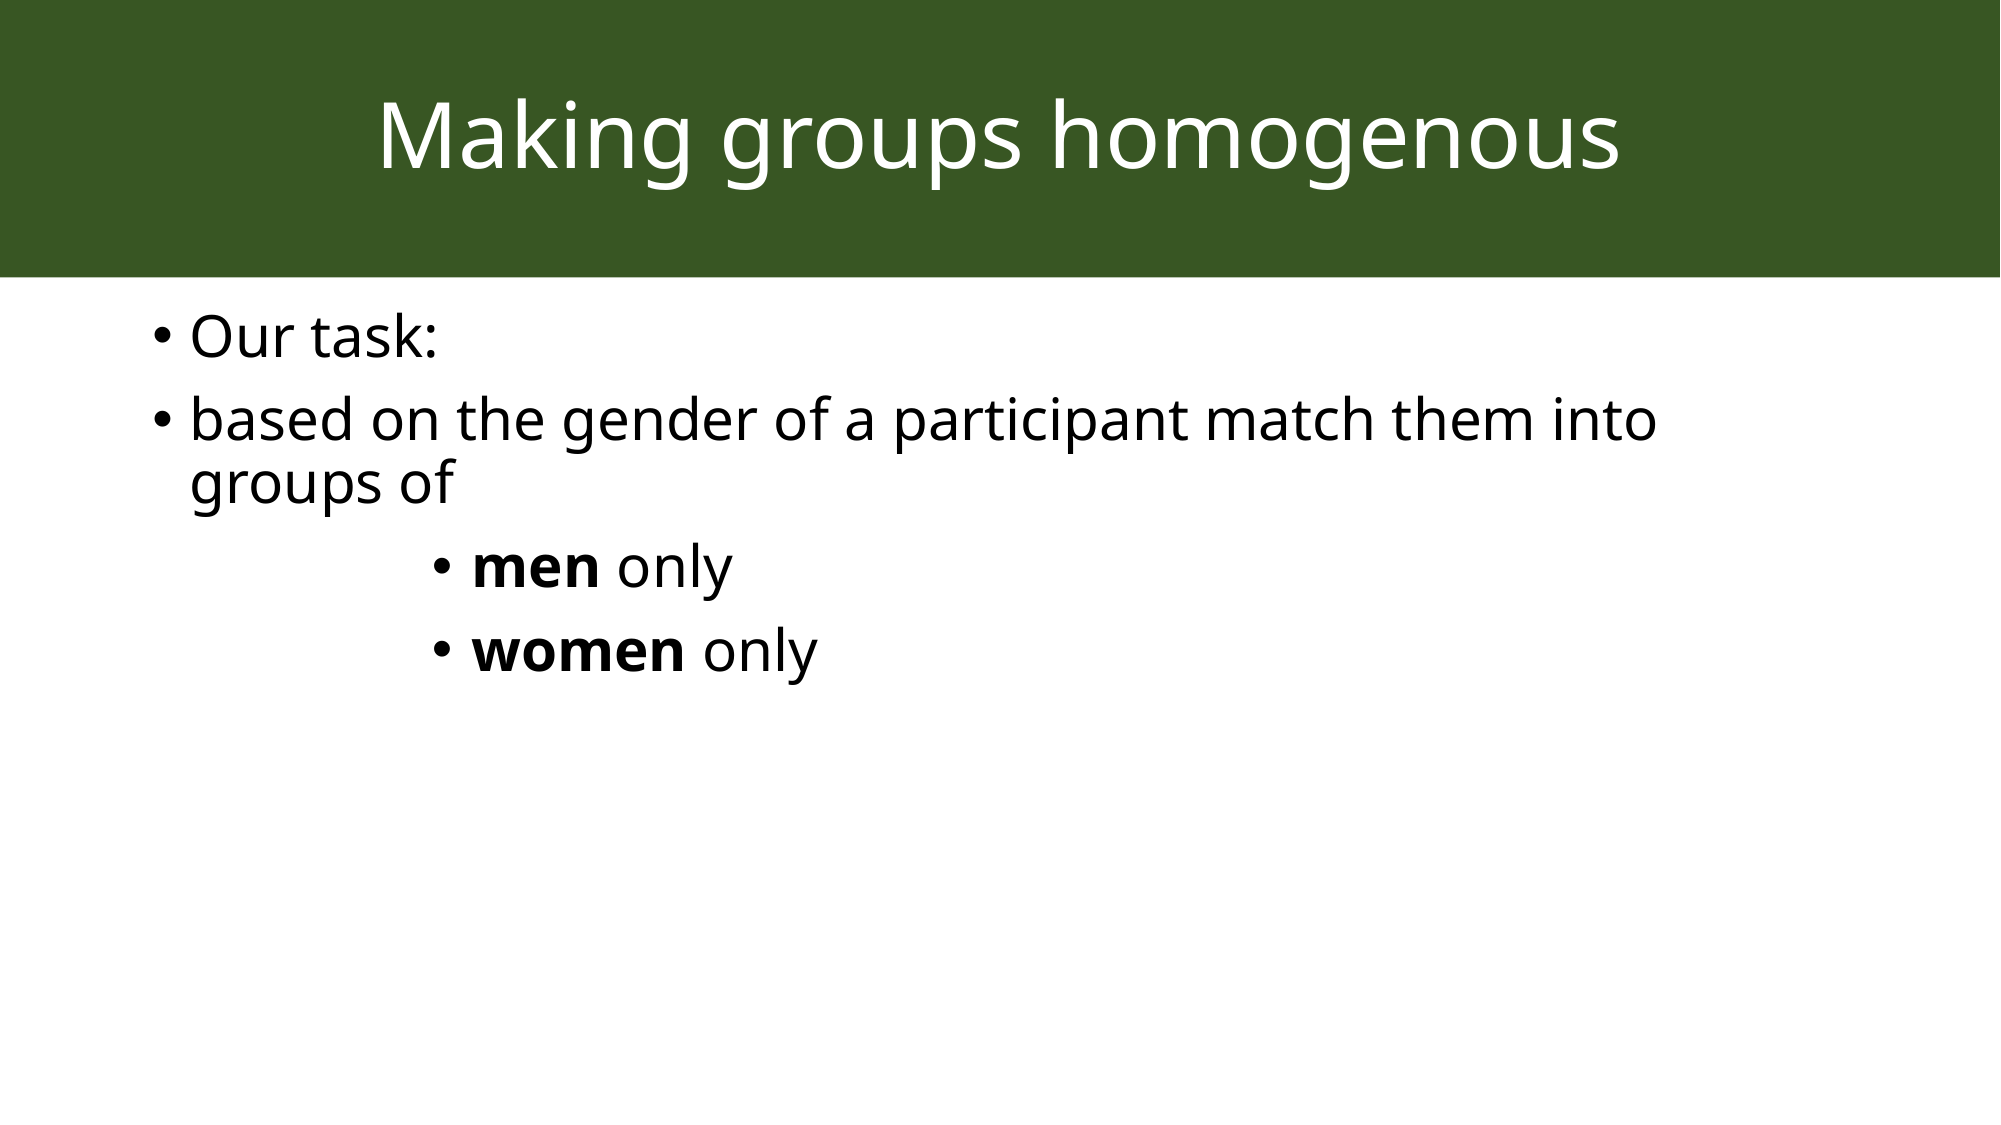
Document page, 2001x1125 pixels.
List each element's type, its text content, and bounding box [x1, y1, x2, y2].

list Our task: based on the gender of a participant match them into groups of men only women only [137, 299, 1863, 1104]
title Making groups homogenous [0, 0, 2000, 278]
